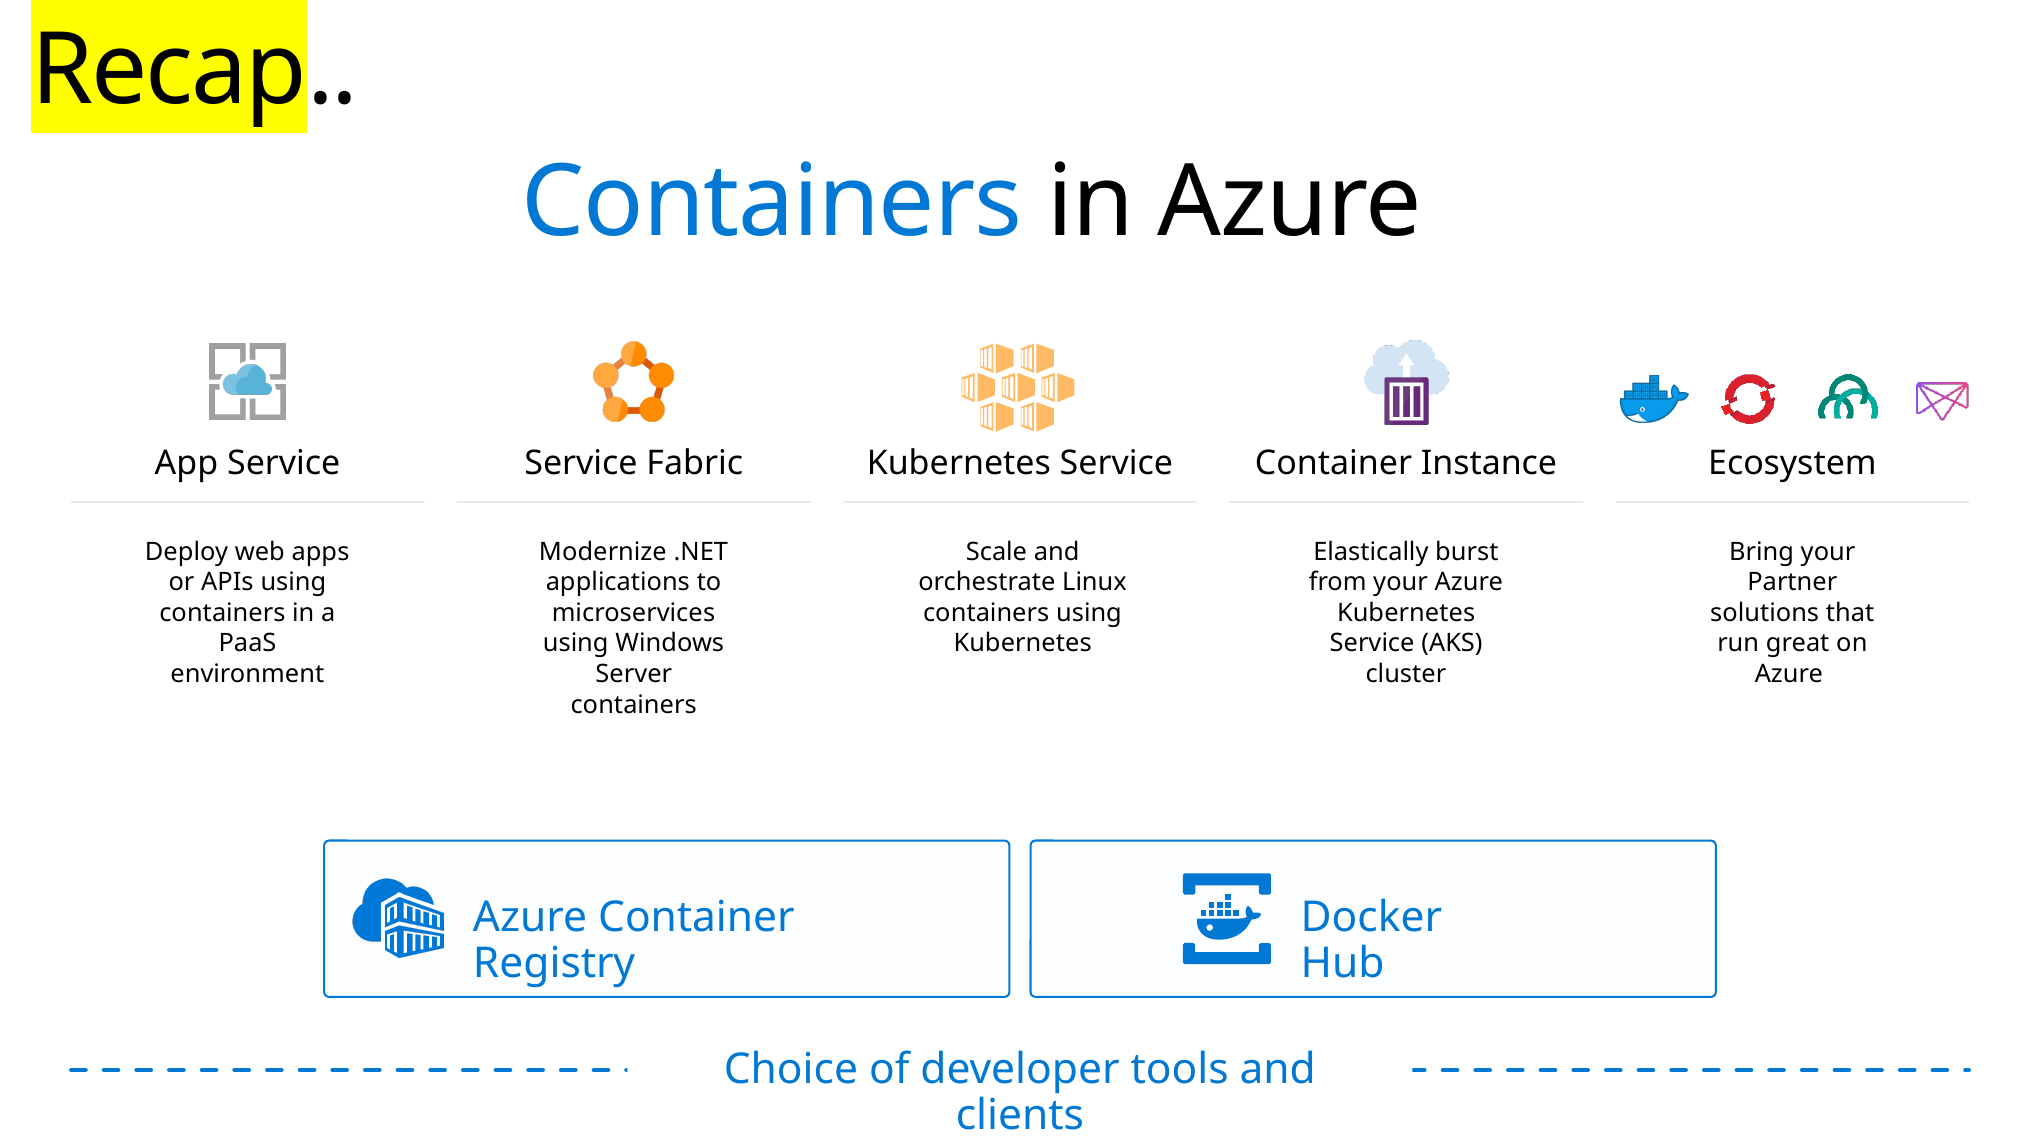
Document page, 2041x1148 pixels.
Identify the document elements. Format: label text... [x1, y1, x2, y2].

text_box [996, 402, 1014, 432]
text_box Choice of developer tools and clients [627, 1071, 1413, 1148]
picture [1603, 372, 1697, 425]
title Recap.. [7, 2, 908, 96]
text_box [1020, 343, 1034, 373]
text_box Containers in Azure [50, 135, 1894, 256]
text_box [1001, 372, 1015, 403]
text_box App Service [113, 430, 382, 496]
text_box Kubernetes Service [865, 430, 1175, 496]
picture [1818, 374, 1880, 423]
text_box Container Instance [1252, 430, 1561, 496]
text_box Deploy web apps or APIs using containers in a PaaS environment [113, 510, 382, 712]
text_box [1017, 372, 1035, 403]
text_box [980, 343, 994, 373]
text_box [1036, 402, 1054, 432]
text_box [996, 343, 1014, 374]
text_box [323, 840, 1717, 998]
text_box [1020, 402, 1034, 432]
text_box Bring your Partner solutions that run great on Azure [1662, 510, 1923, 712]
text_box Scale and orchestrate Linux containers using Kubernetes [864, 510, 1182, 682]
picture [593, 341, 674, 422]
text_box [1057, 372, 1075, 403]
text_box [961, 372, 975, 403]
picture [1896, 382, 1988, 421]
picture [1716, 372, 1781, 425]
text_box [980, 402, 994, 432]
text_box Elastically burst from your Azure Kubernetes Service (AKS) cluster [1260, 510, 1552, 712]
text_box Ecosystem [1660, 430, 1925, 496]
text_box [1041, 372, 1055, 403]
text_box Choice of developer tools and clients [627, 1022, 1413, 1069]
text_box Service Fabric [499, 430, 769, 496]
text_box [1036, 343, 1054, 374]
text_box Modernize .NET applications to microservices using Windows Server containers [499, 510, 769, 743]
picture [1324, 338, 1488, 425]
picture [209, 343, 286, 420]
text_box [977, 372, 995, 403]
